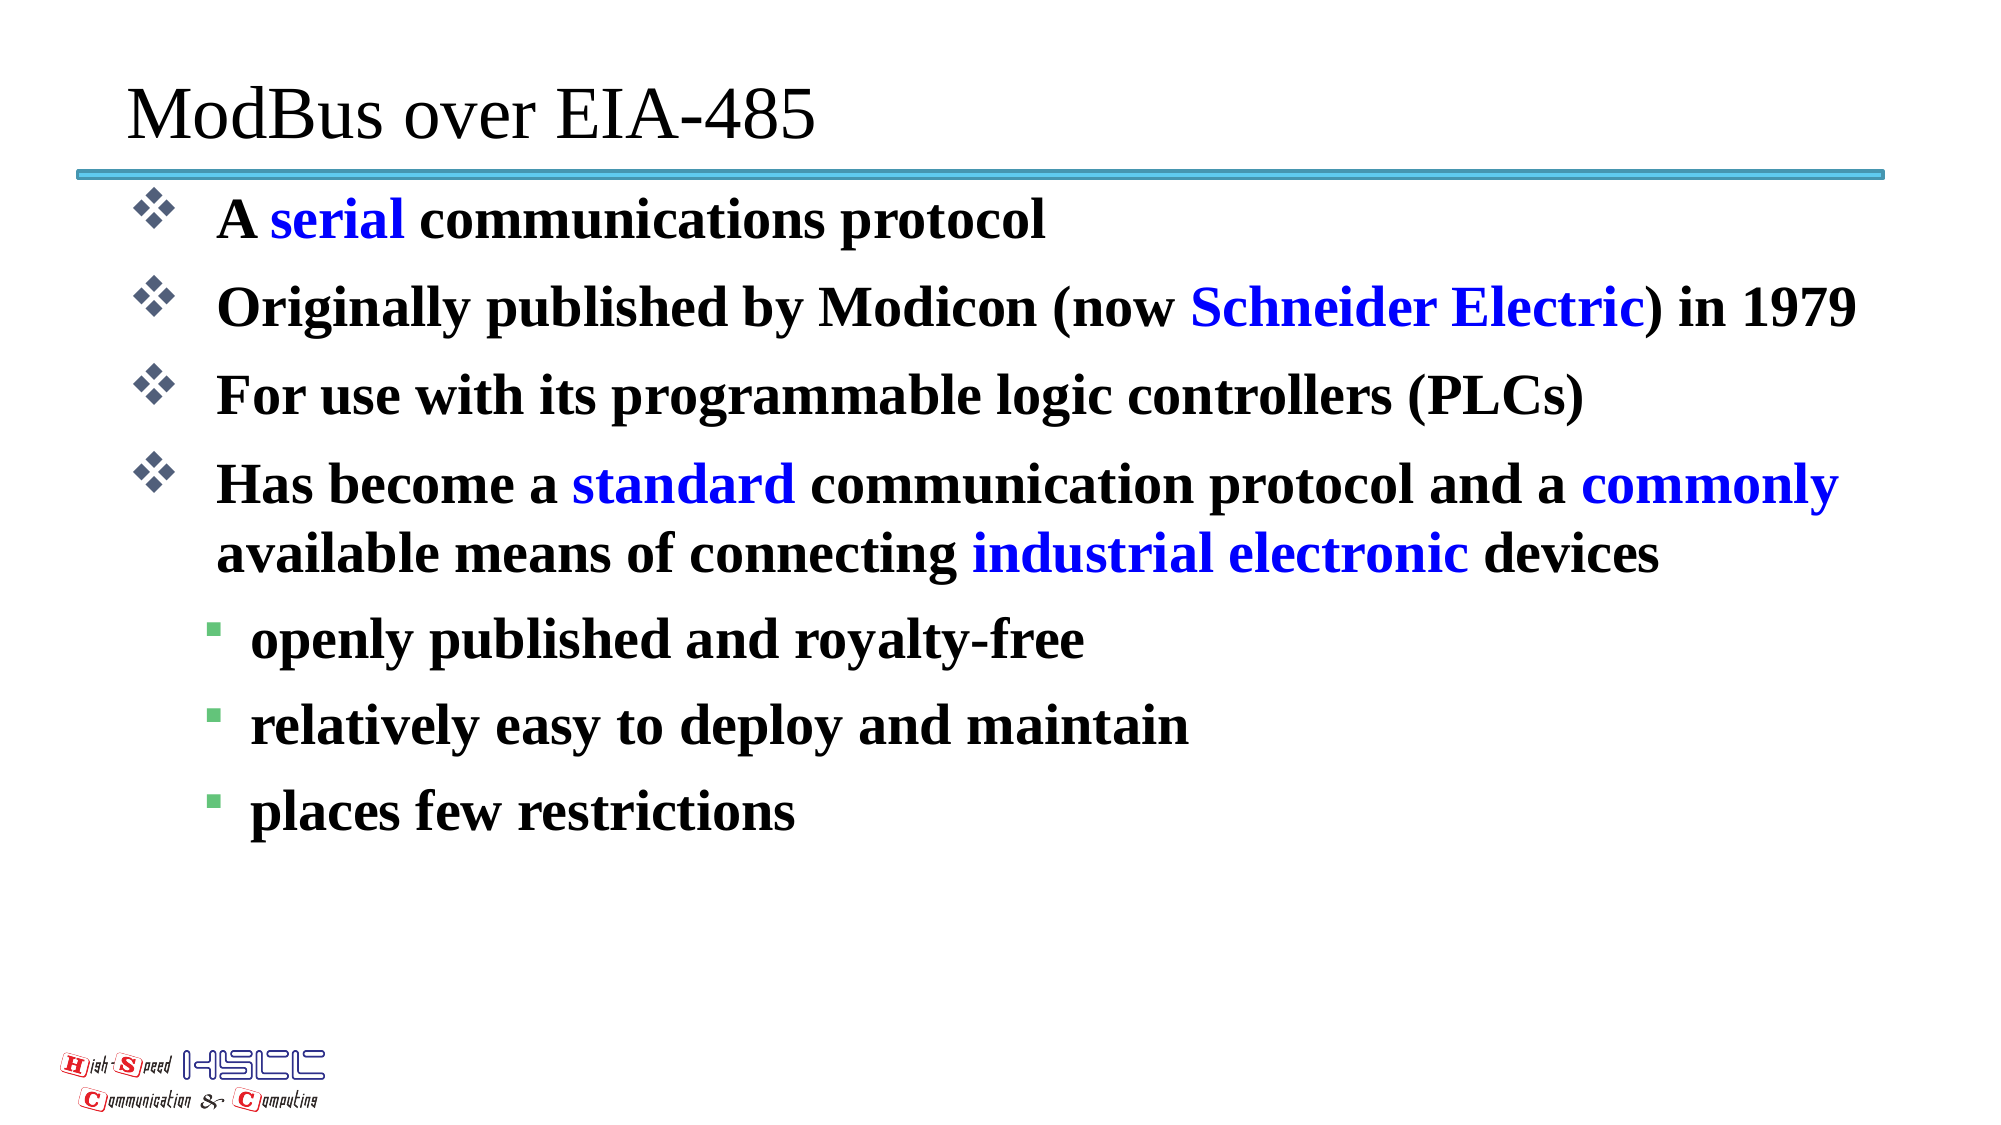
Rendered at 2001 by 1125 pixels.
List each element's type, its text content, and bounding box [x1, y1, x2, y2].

picture [60, 1050, 325, 1112]
list A serial communications protocol Originally published by Modicon (now Schneider Electric) in 1979 For use with its programmable logic controllers (PLCs) Has become a standard communication protocol and a commonly available means of connecting industrial electronic devices openly published and royalty-free relatively easy to deploy and maintain places few restrictions [111, 172, 1886, 992]
title ModBus over EIA-485 [111, 55, 1522, 172]
